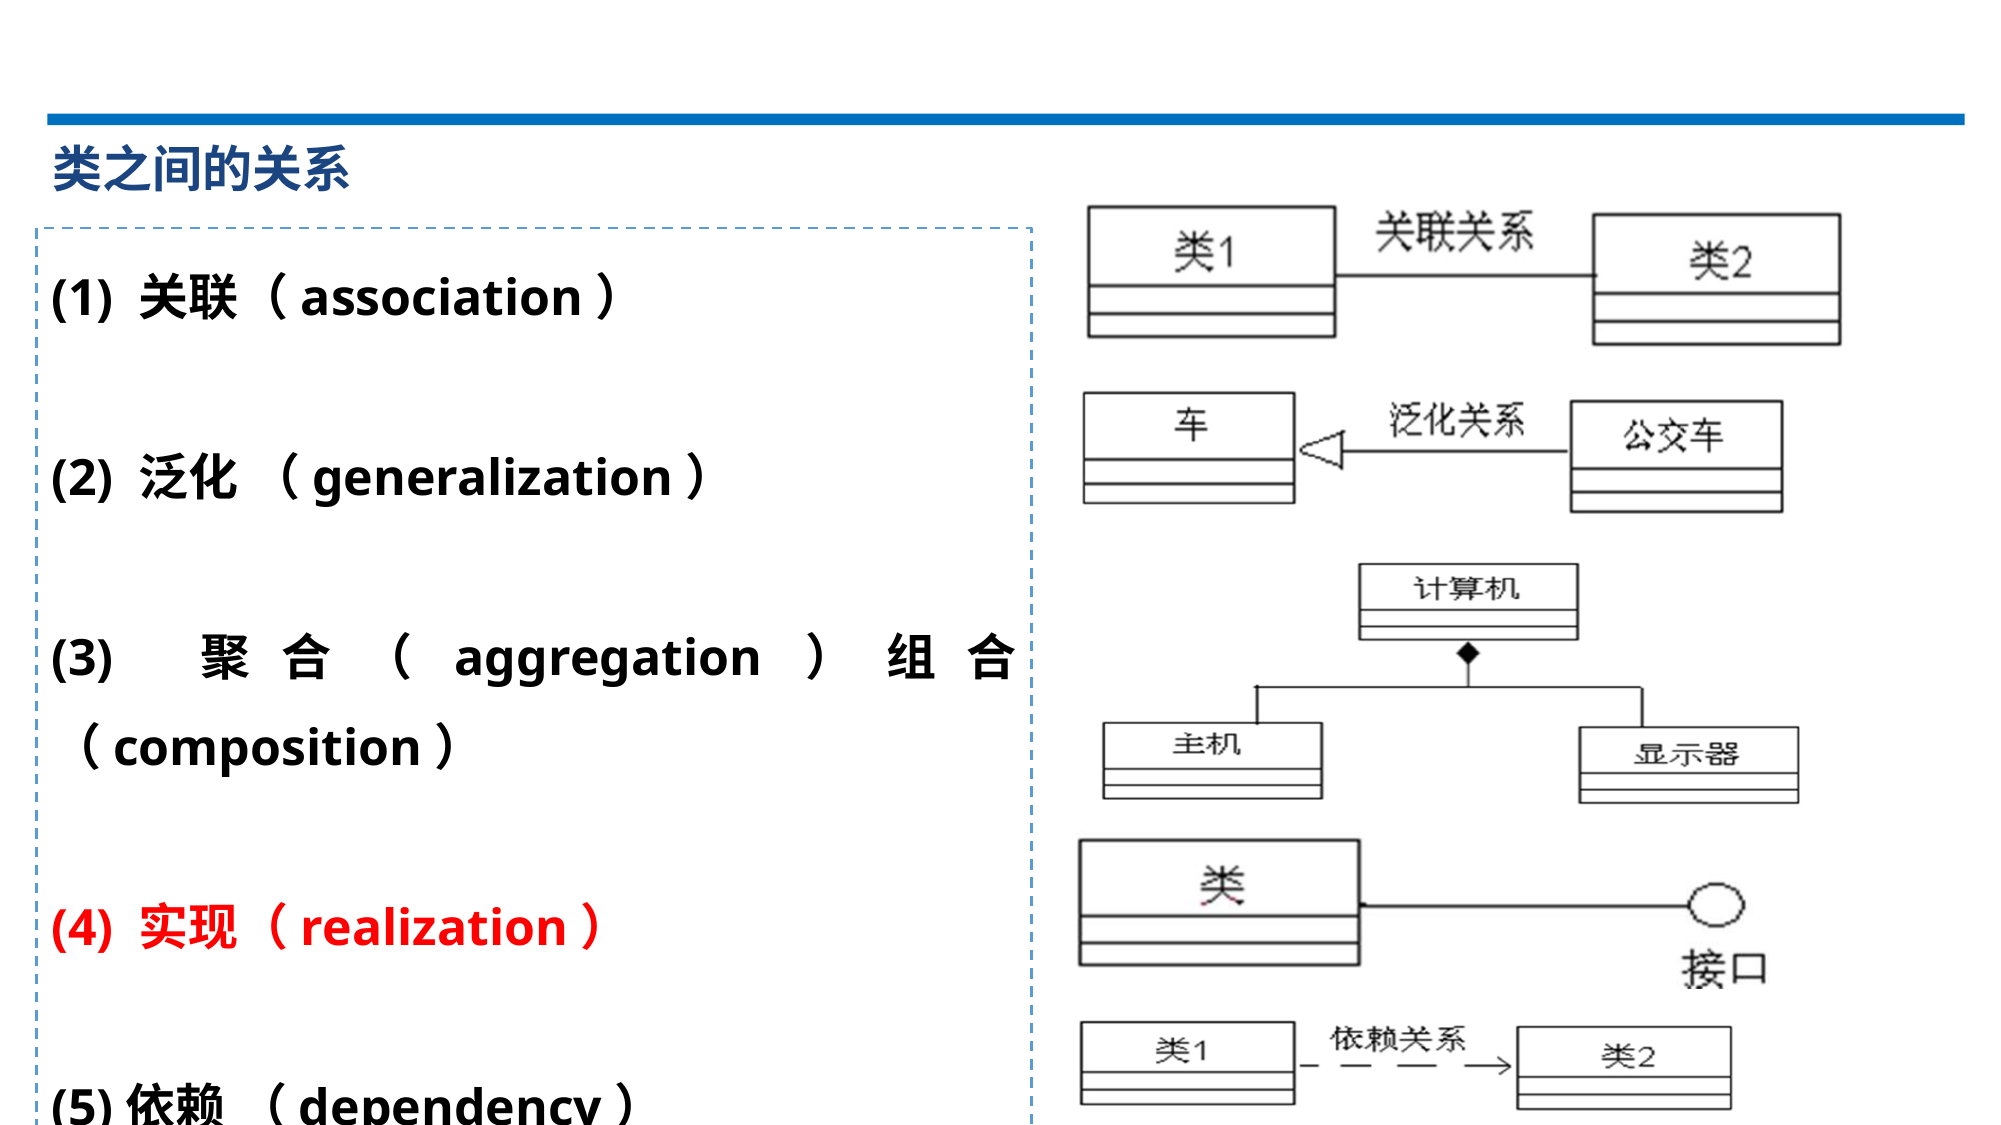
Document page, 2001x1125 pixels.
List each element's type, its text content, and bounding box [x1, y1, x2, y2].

picture [1068, 831, 1784, 990]
picture [1067, 1000, 1784, 1125]
text_box 类之间的关系 [38, 129, 368, 205]
picture [1068, 172, 1866, 551]
picture [1072, 560, 1832, 819]
text_box (1) 关联（association） (2) 泛化 （generalization） (3) 聚合（aggregation）组合（composition） (4) 实现（realization） (5)依赖 （dependency） [36, 227, 1032, 1125]
